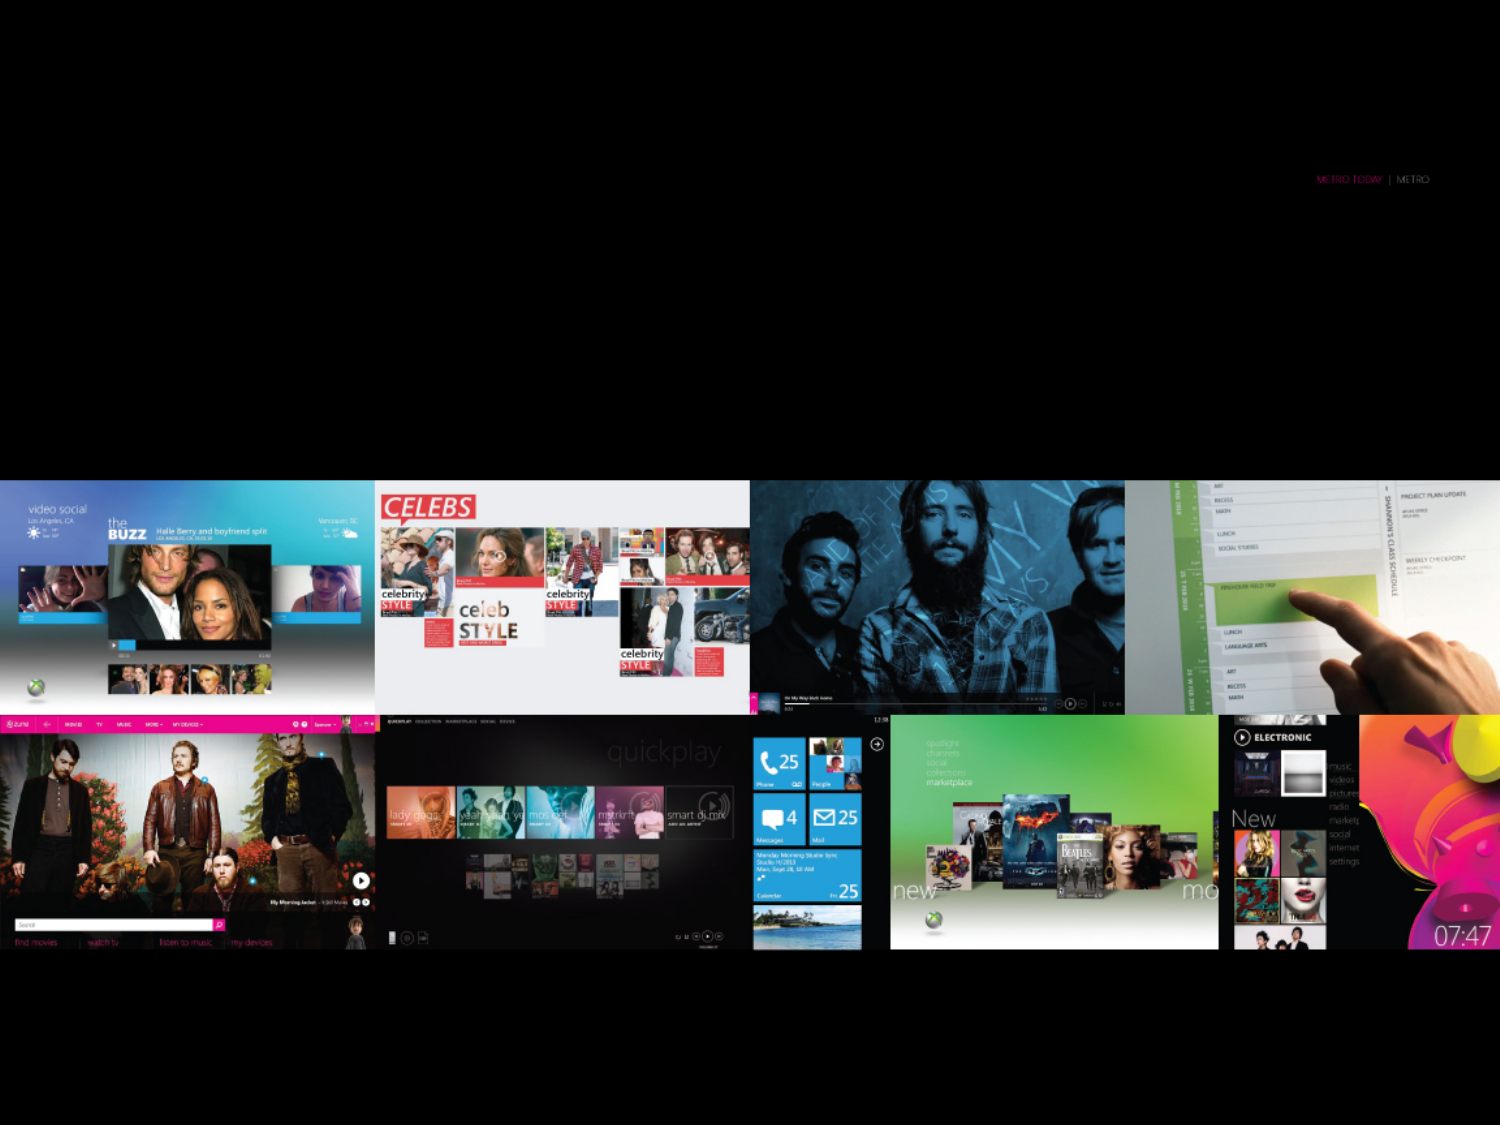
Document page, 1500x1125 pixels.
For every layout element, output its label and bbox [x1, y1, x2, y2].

picture [0, 105, 1500, 1020]
